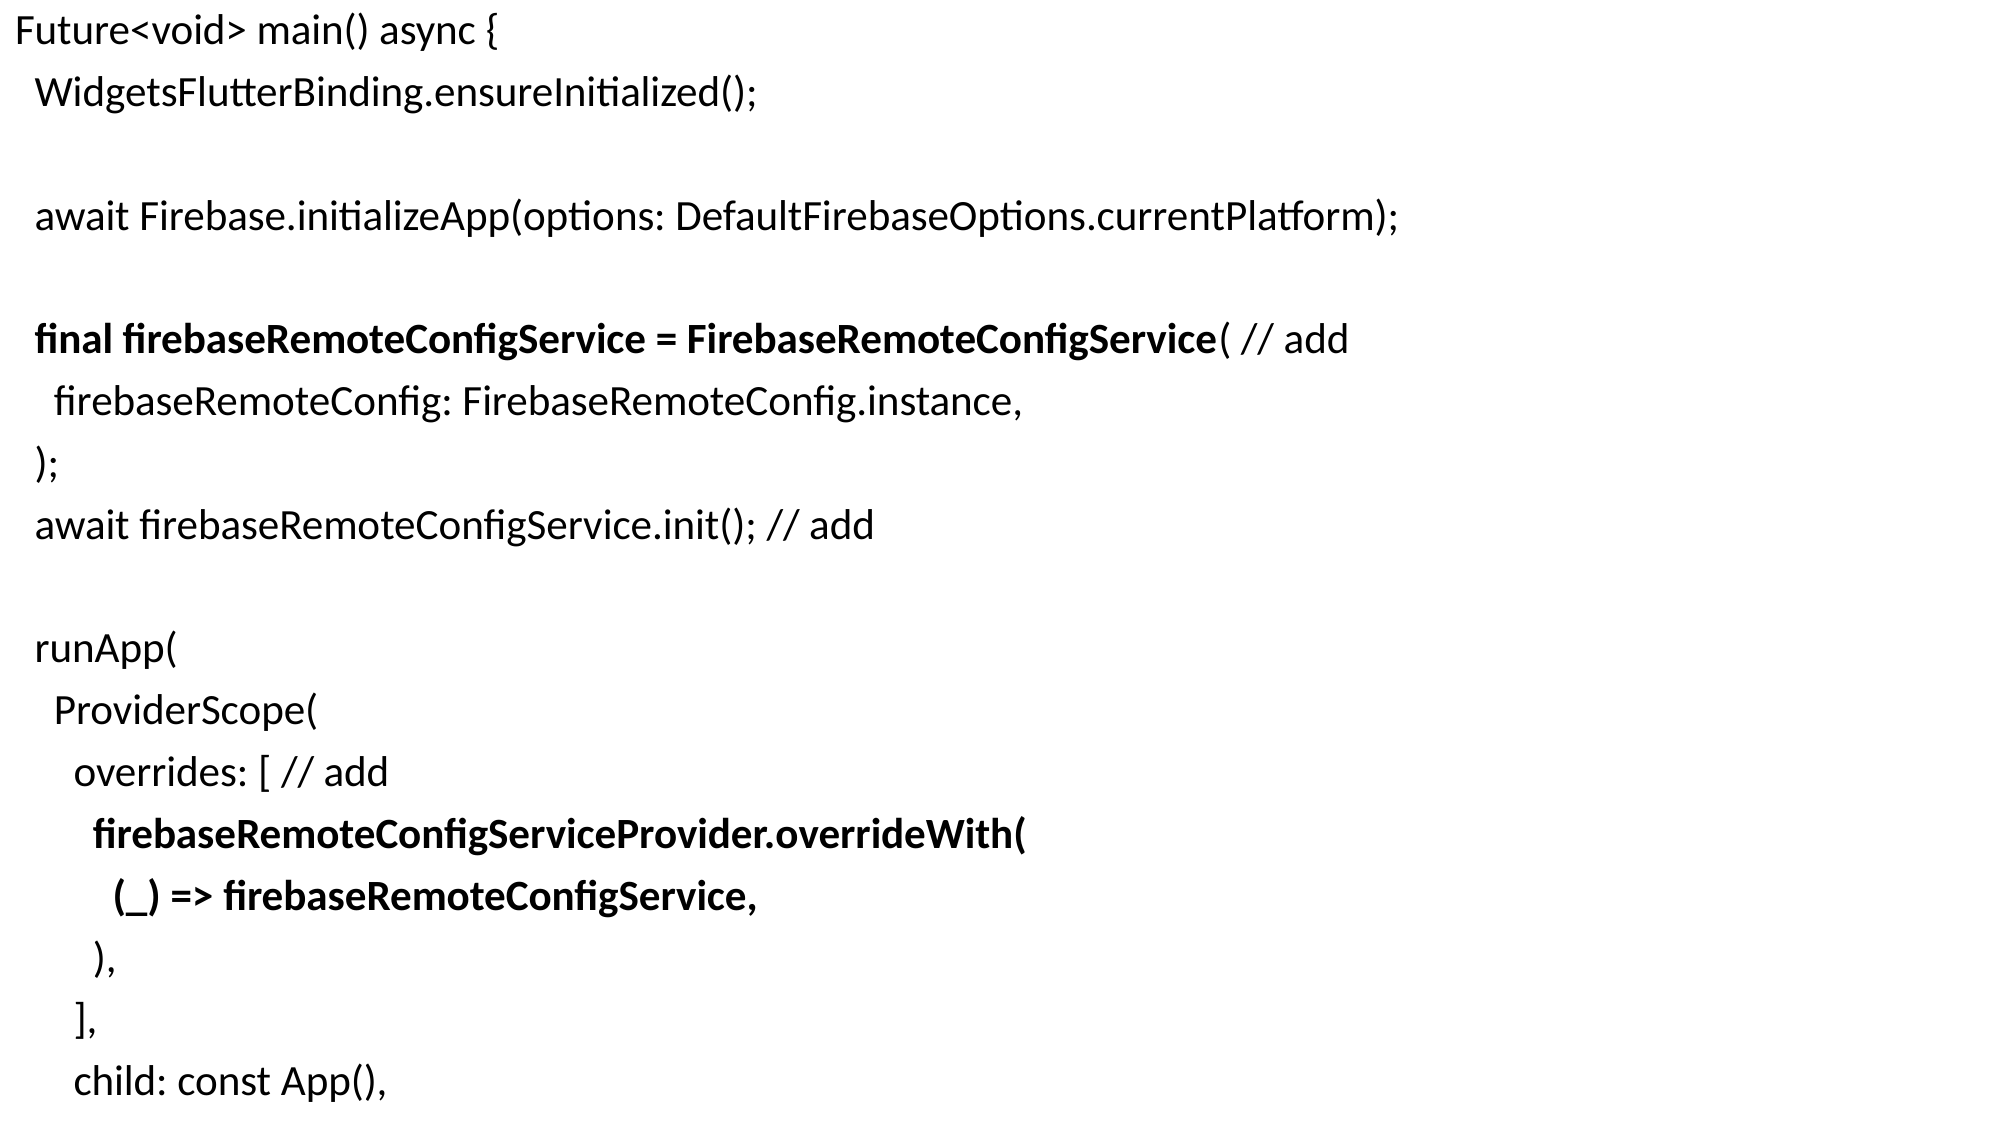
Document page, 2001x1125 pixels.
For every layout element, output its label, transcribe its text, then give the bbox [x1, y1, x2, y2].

list Future<void> main() async { WidgetsFlutterBinding.ensureInitialized(); await Firebase.initializeApp(options: DefaultFirebaseOptions.currentPlatform); final firebaseRemoteConfigService = FirebaseRemoteConfigService( // add firebaseRemoteConfig: FirebaseRemoteConfig.instance, ); await firebaseRemoteConfigService.init(); // add runApp( ProviderScope( overrides: [ // add firebaseRemoteConfigServiceProvider.overrideWith( (_) => firebaseRemoteConfigService, ), ], child: const App(), [0, 0, 2000, 1125]
